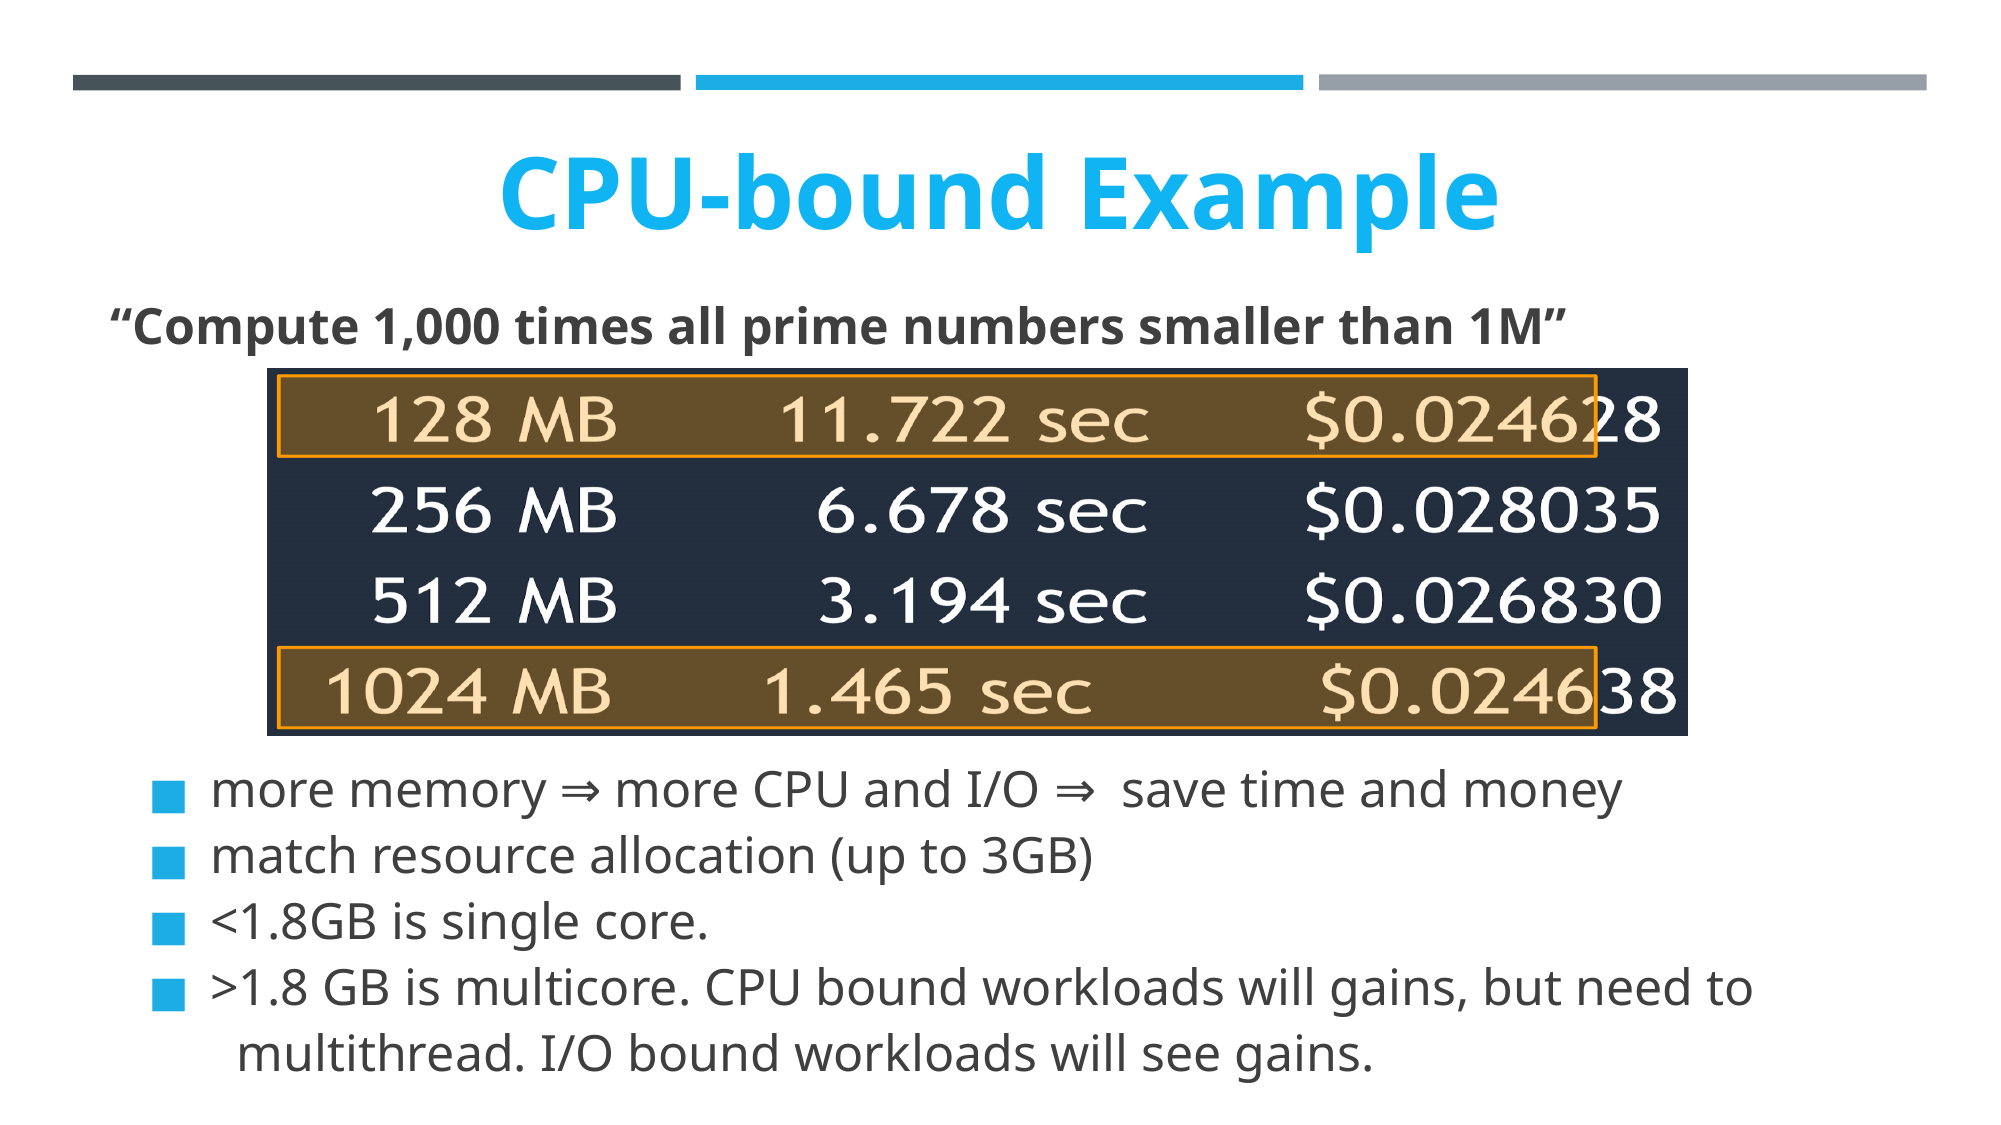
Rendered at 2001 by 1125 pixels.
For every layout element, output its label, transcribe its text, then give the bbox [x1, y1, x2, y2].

picture [267, 368, 1688, 736]
list more memory ⇒ more CPU and I/O ⇒ save time and money match resource allocation (up to 3GB) <1.8GB is single core. >1.8 GB is multicore. CPU bound workloads will gains, but need to multithread. I/O bound workloads will see gains. [120, 770, 1930, 1125]
list “Compute 1,000 times all prime numbers smaller than 1M” [95, 292, 1905, 497]
title CPU-bound Example [95, 94, 1905, 257]
